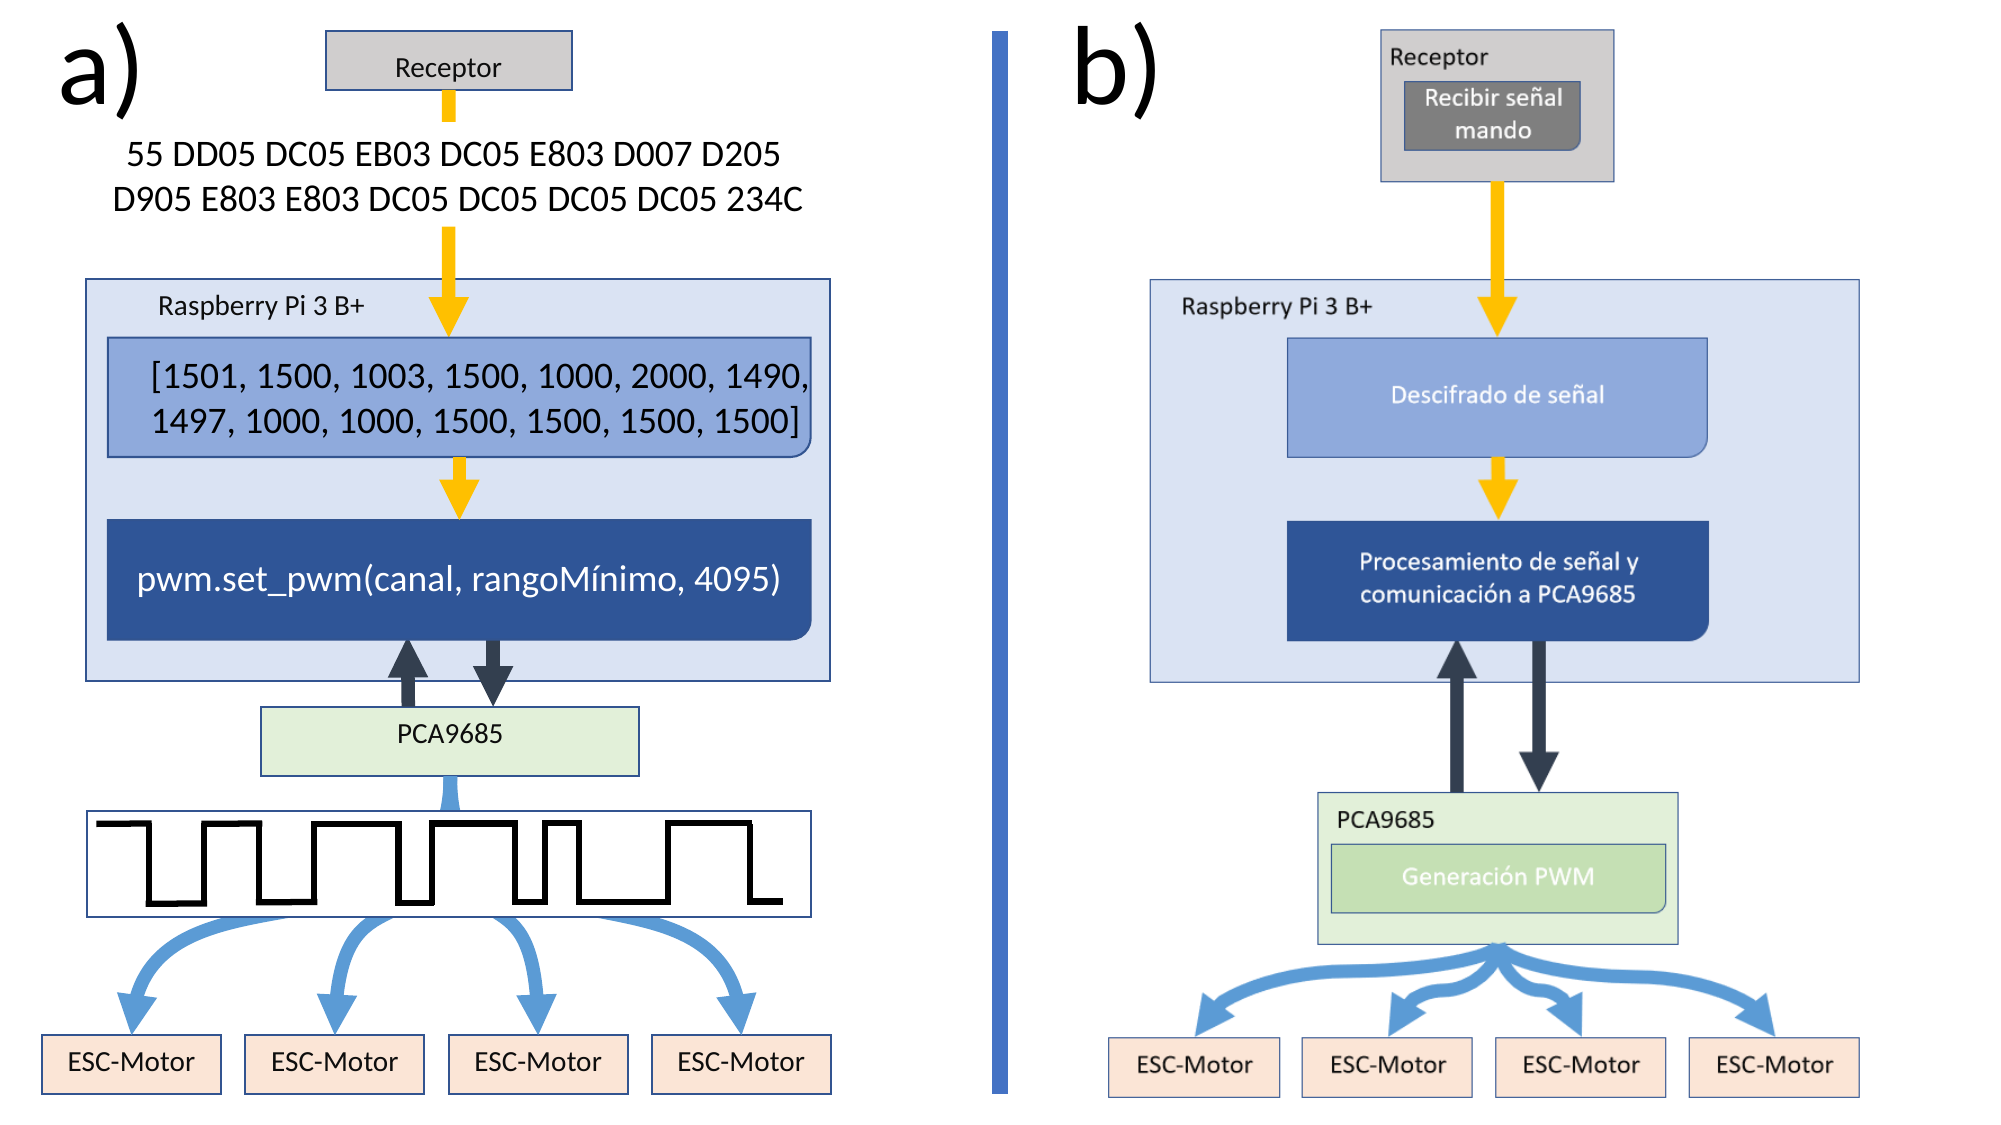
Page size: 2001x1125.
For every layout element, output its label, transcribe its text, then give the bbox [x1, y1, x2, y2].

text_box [86, 811, 811, 918]
text_box b) [1055, 0, 1179, 135]
text_box a) [42, 0, 161, 135]
picture [1089, 17, 1879, 1107]
text_box 55 DD05 DC05 EB03 DC05 E803 D007 D205 D905 E803 E803 DC05 DC05 DC05 DC05 234C [97, 122, 819, 167]
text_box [0, 167, 969, 957]
